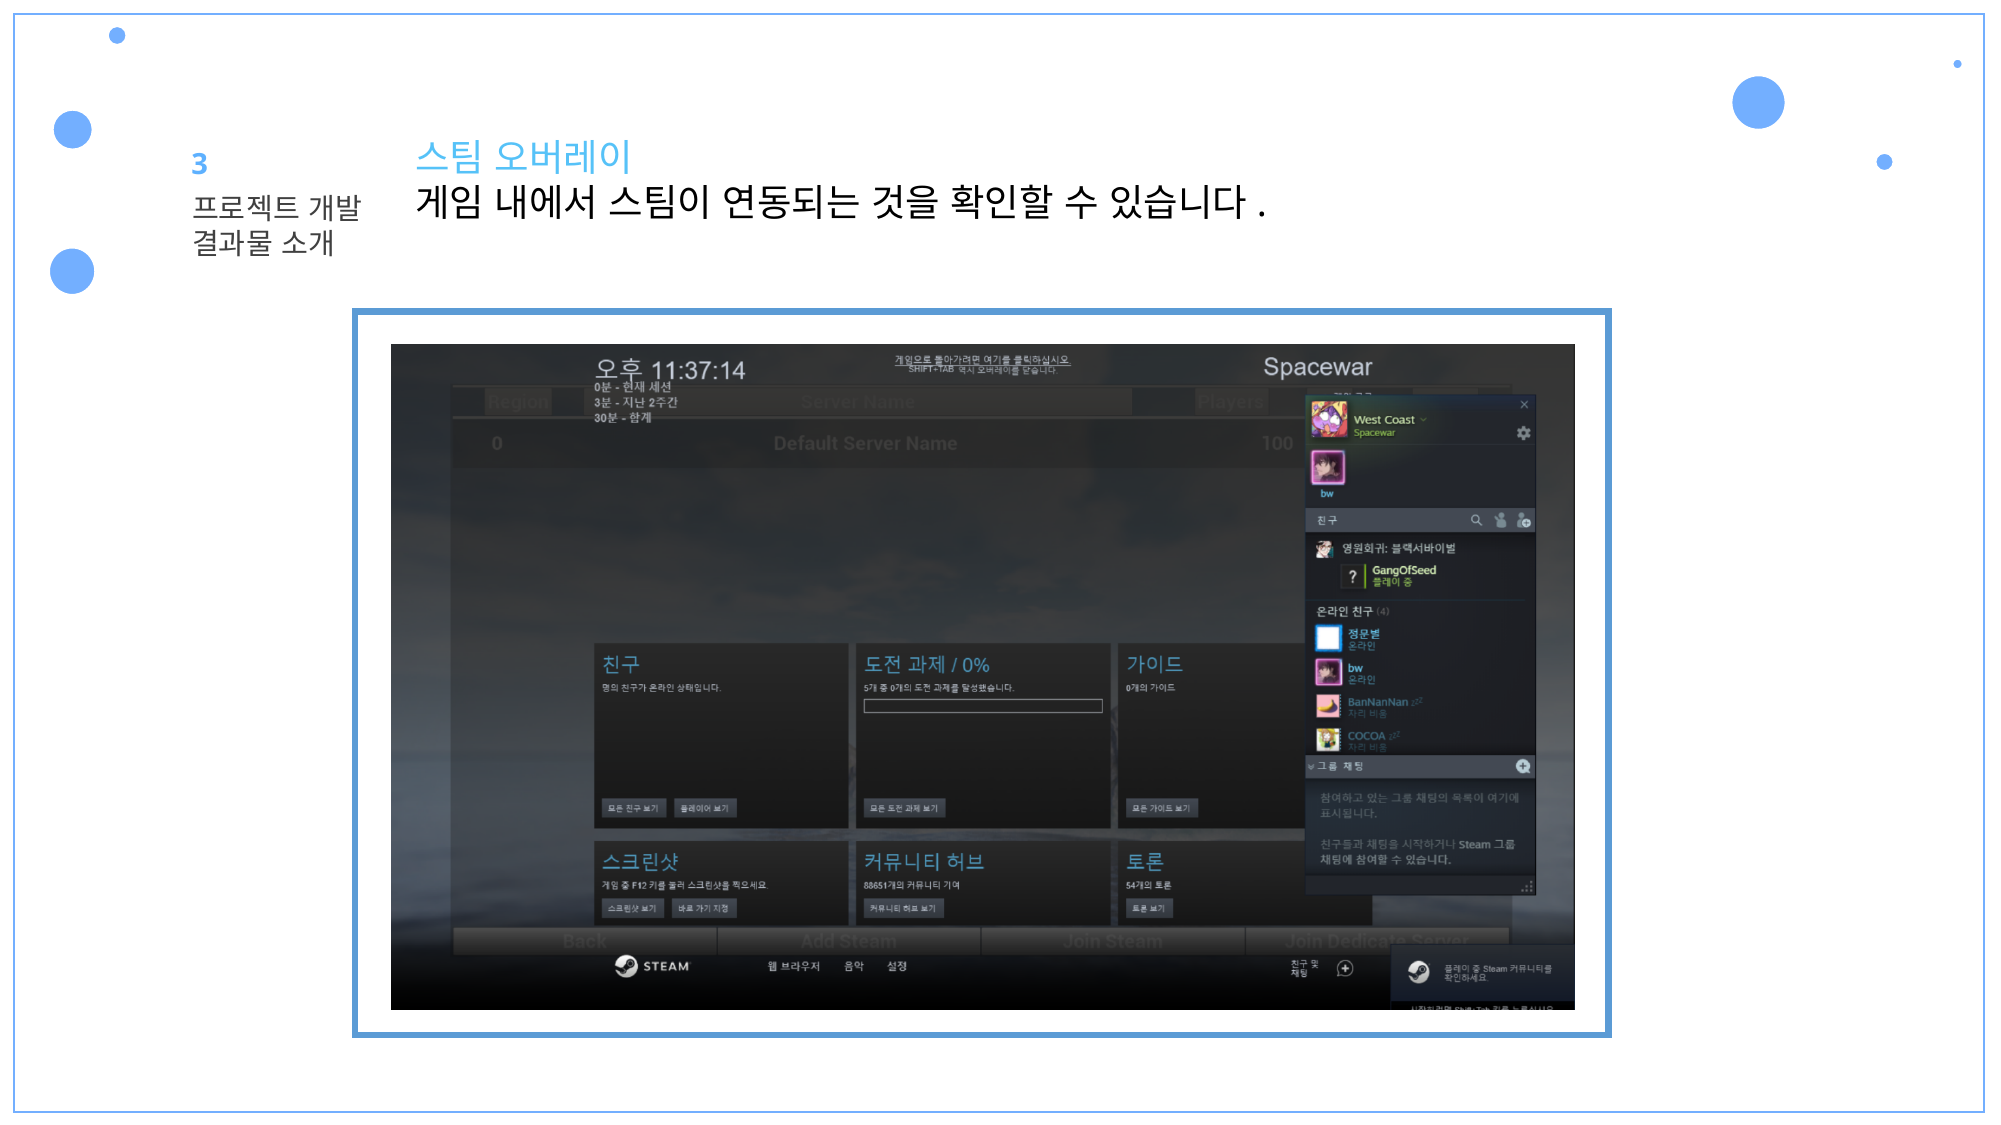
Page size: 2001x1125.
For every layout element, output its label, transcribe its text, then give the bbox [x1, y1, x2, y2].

text_box [1951, 57, 1964, 71]
text_box [47, 246, 97, 297]
text_box [106, 24, 128, 47]
text_box [354, 311, 1609, 1036]
text_box [51, 108, 94, 151]
text_box [1874, 151, 1895, 173]
text_box 프로젝트 개발 결과물 소개 [177, 182, 383, 268]
text_box 스팀 오버레이 게임 내에서 스팀이 연동되는 것을 확인할 수 있습니다. [400, 126, 1643, 231]
text_box [1730, 74, 1787, 131]
text_box 3 [176, 138, 238, 189]
text_box [13, 13, 1985, 1113]
picture [391, 344, 1575, 1011]
